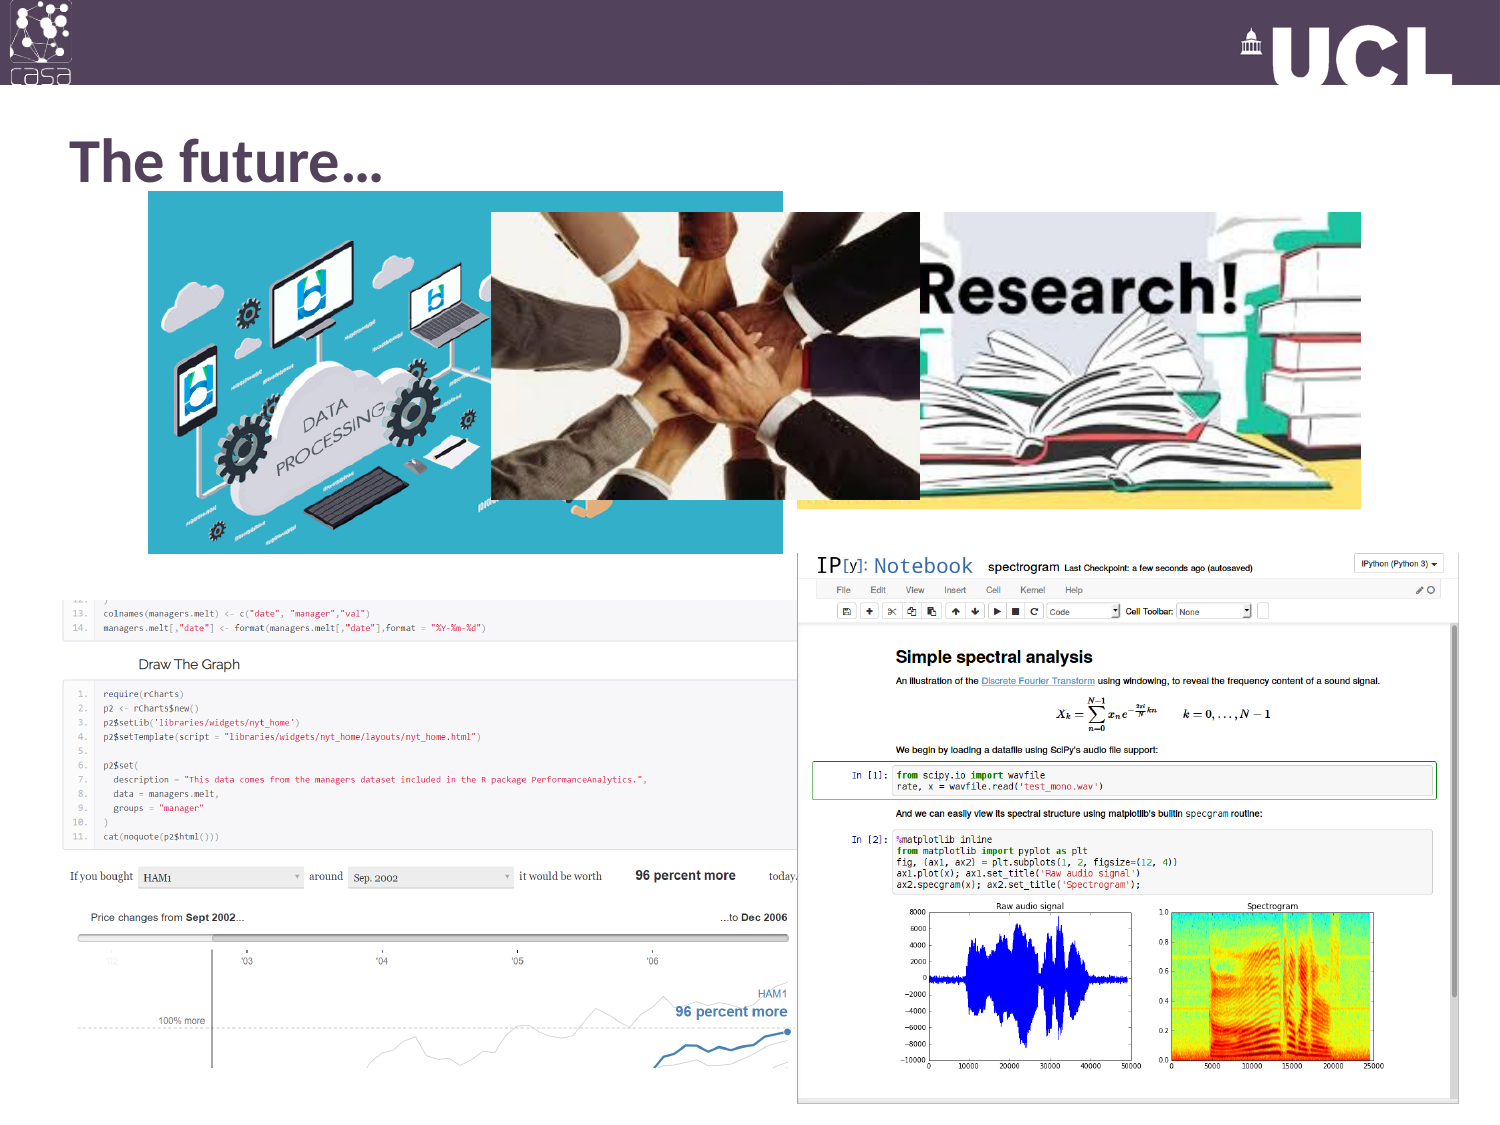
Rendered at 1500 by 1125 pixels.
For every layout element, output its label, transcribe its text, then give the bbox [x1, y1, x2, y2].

title The future… [54, 112, 1447, 213]
picture [0, 0, 1500, 85]
picture [148, 191, 1361, 554]
picture [22, 553, 1459, 1105]
